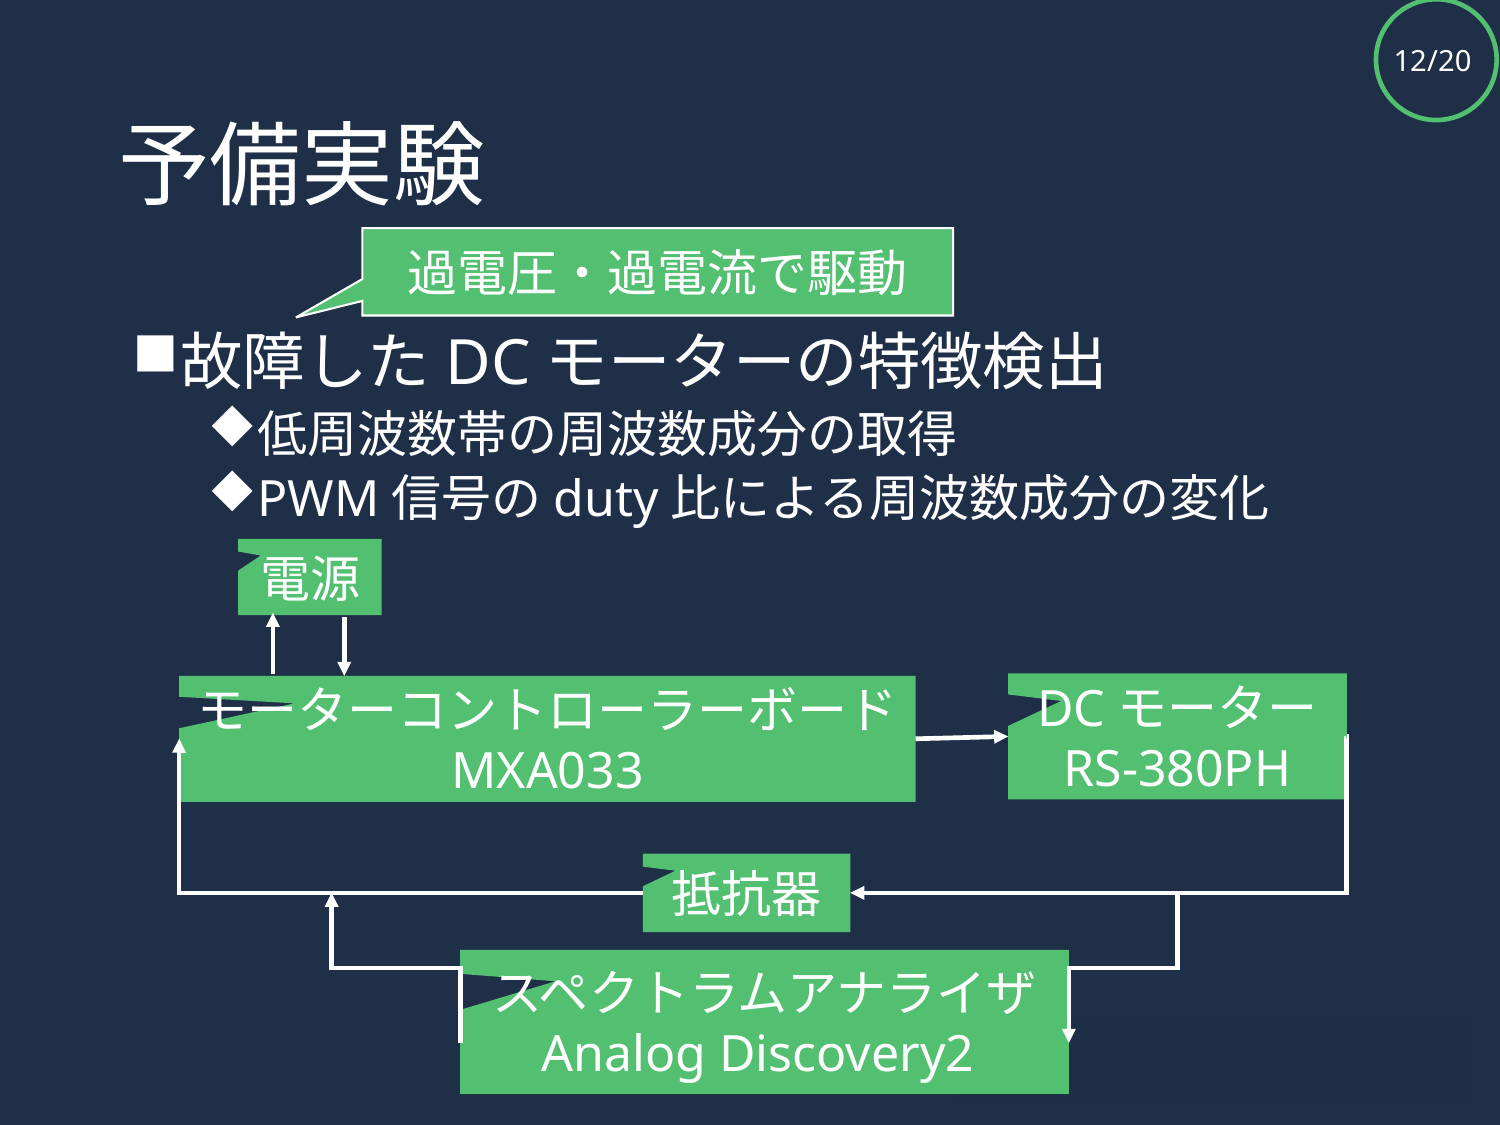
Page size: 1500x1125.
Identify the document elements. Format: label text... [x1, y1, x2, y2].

list 故障したDCモーターの特徴検出 低周波数帯の周波数成分の取得 PWM信号のduty比による周波数成分の変化 [117, 323, 1412, 582]
title 予備実験 [103, 59, 1397, 278]
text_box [52, 538, 1347, 1095]
text_box 過電圧・過電流で駆動 [295, 227, 955, 319]
